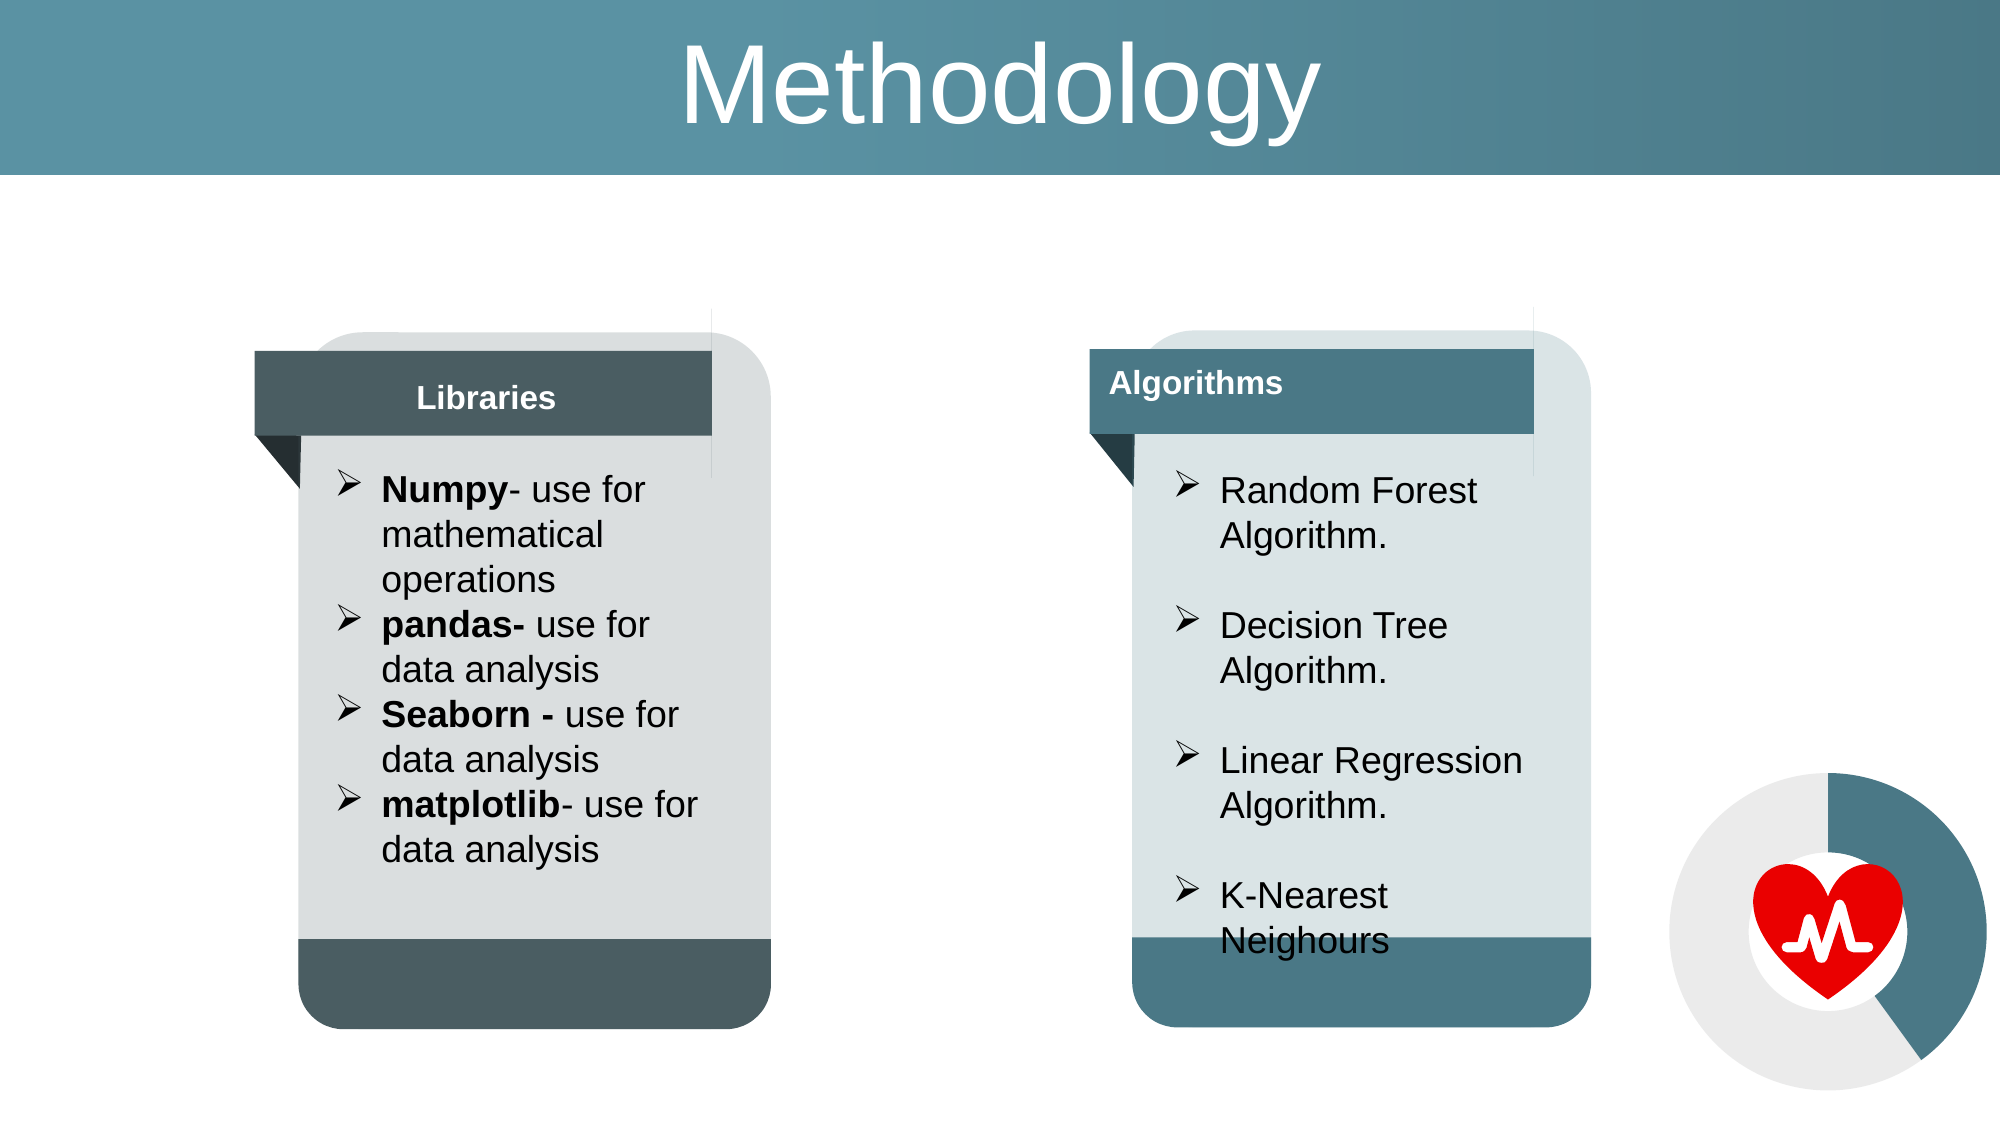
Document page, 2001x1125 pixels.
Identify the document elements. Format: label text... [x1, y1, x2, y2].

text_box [1089, 306, 1592, 1028]
list Methodology [50, 27, 1950, 147]
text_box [254, 308, 771, 1030]
chart [1656, 766, 2000, 1098]
